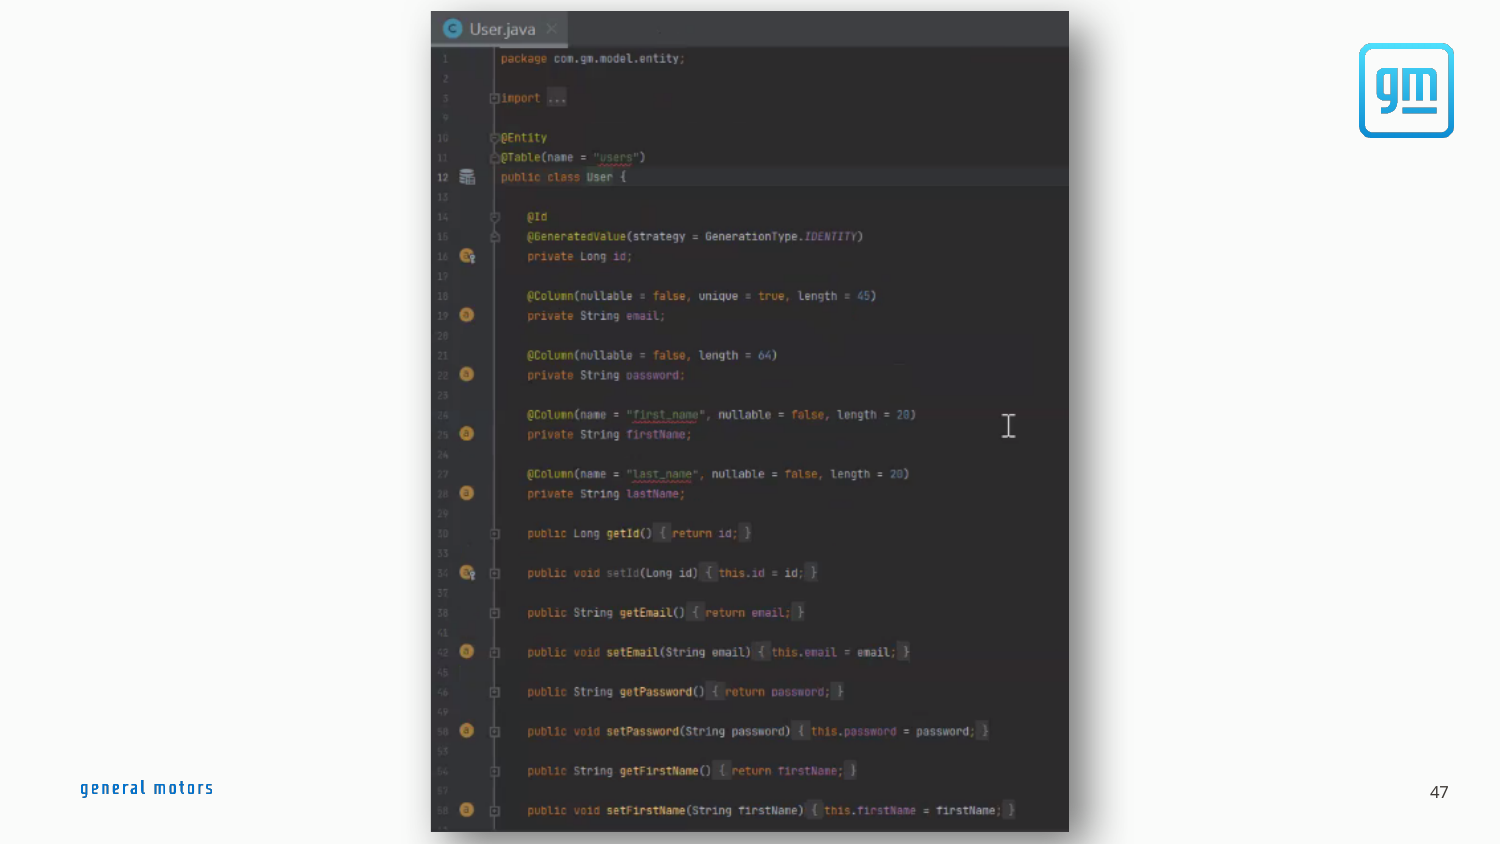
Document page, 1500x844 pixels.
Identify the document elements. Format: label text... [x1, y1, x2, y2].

picture [1359, 132, 1454, 138]
picture [430, 11, 1069, 832]
picture [81, 780, 212, 798]
slide_number 47 [1376, 759, 1472, 821]
picture [1359, 43, 1454, 133]
